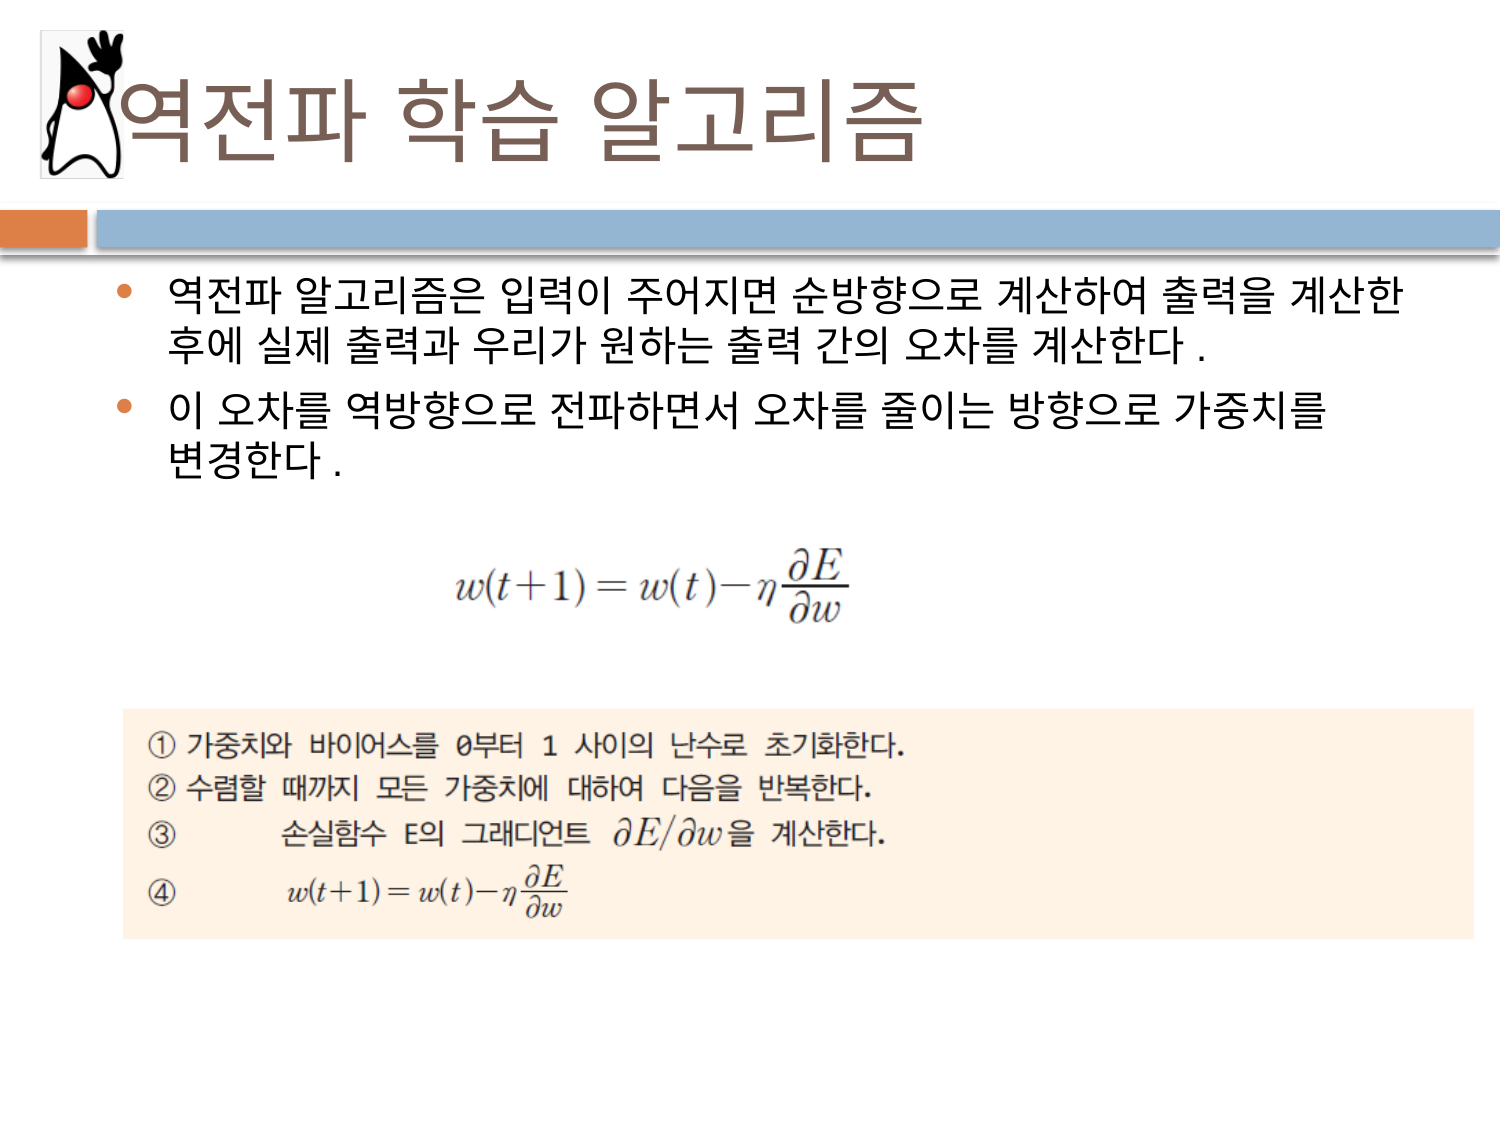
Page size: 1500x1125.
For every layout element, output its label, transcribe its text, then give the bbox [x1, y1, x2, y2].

picture [123, 702, 1474, 943]
picture [39, 30, 124, 179]
title 역전파 학습 알고리즘 [100, 37, 1438, 200]
list 역전파 알고리즘은 입력이 주어지면 순방향으로 계산하여 출력을 계산한 후에 실제 출력과 우리가 원하는 출력 간의 오차를 계산한다. 이 오차를 역방향으로 전파하면서 오차를 줄이는 방향으로 가중치를 변경한다. [100, 262, 1438, 1000]
picture [418, 503, 879, 650]
